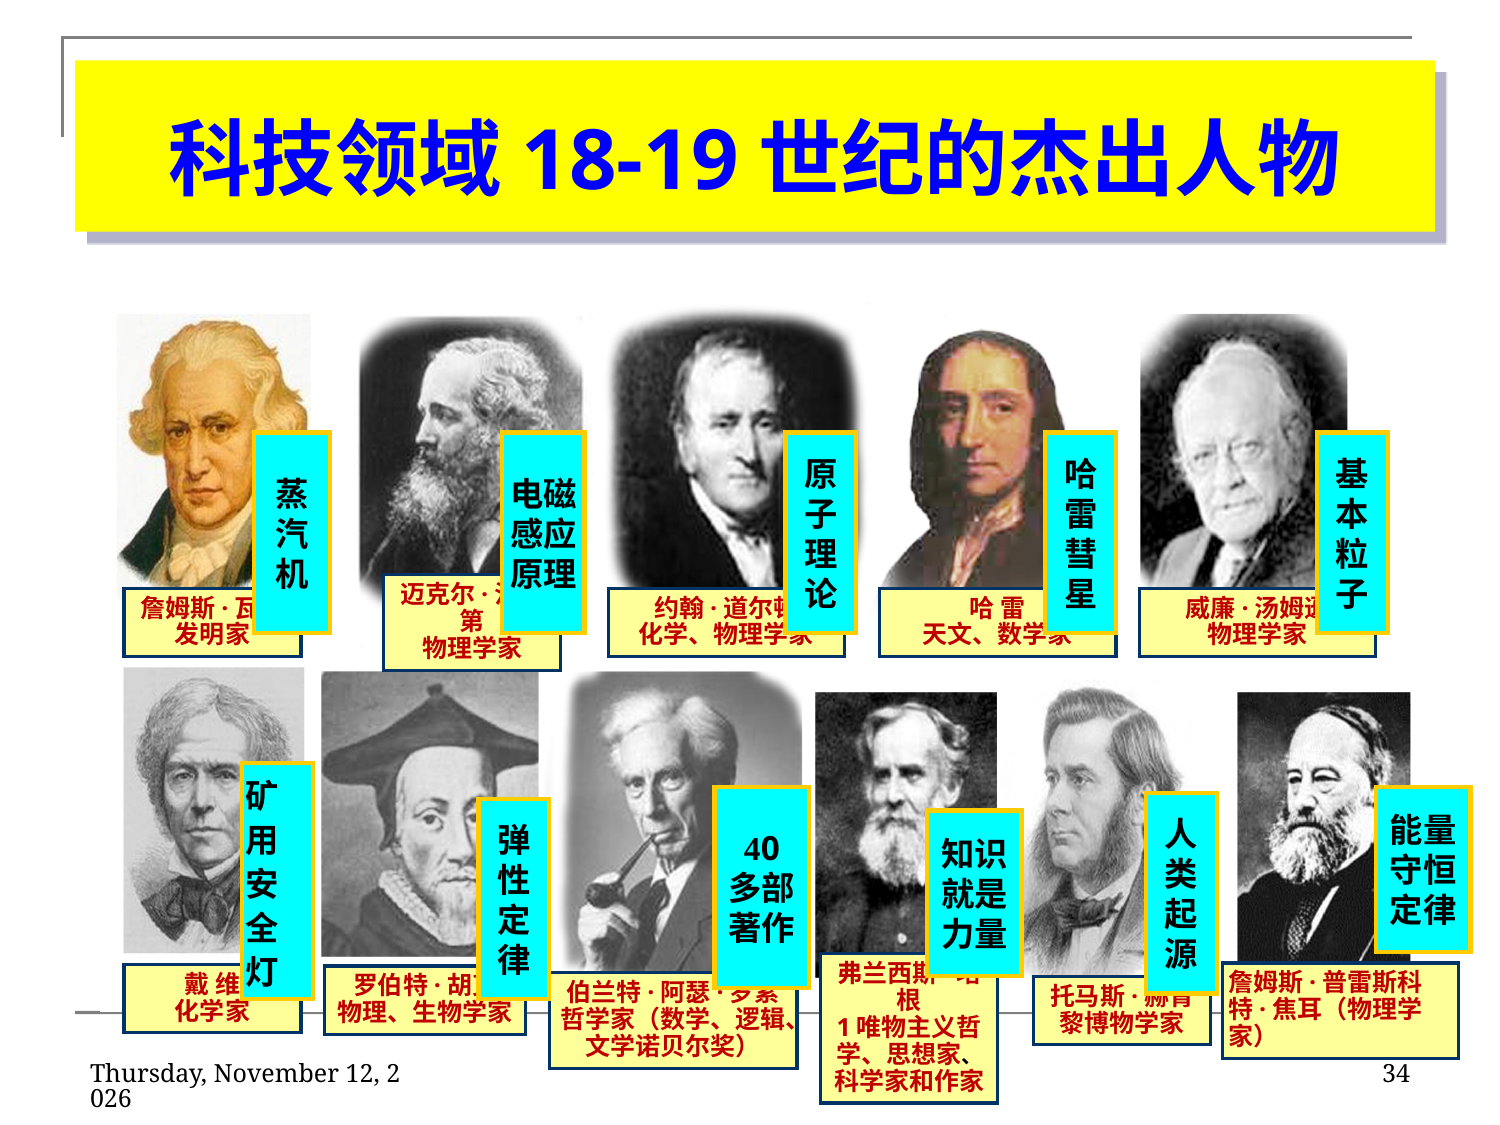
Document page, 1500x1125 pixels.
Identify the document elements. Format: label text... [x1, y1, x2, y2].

text_box 伯兰特·阿瑟·罗素 哲学家（数学、逻辑、文学诺贝尔奖） [549, 1020, 798, 1069]
picture [100, 278, 1424, 1012]
text_box 詹姆斯·普雷斯科特·焦耳（物理学家） [1222, 962, 1459, 1059]
text_box 科技领域18-19世纪的杰出人物 [75, 60, 1436, 232]
text_box 弗兰西斯·培根 1唯物主义哲学、思想家、科学家和作家 [820, 1020, 998, 1103]
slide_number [74, 1023, 426, 1100]
slide_number 34 [1074, 1023, 1426, 1100]
text_box 能量 守恒 定律 [1428, 786, 1471, 953]
text_box 托马斯·赫胥黎博物学家 [1033, 1020, 1211, 1045]
text_box 罗伯特·胡克 物理、生物学家 [324, 1020, 526, 1035]
